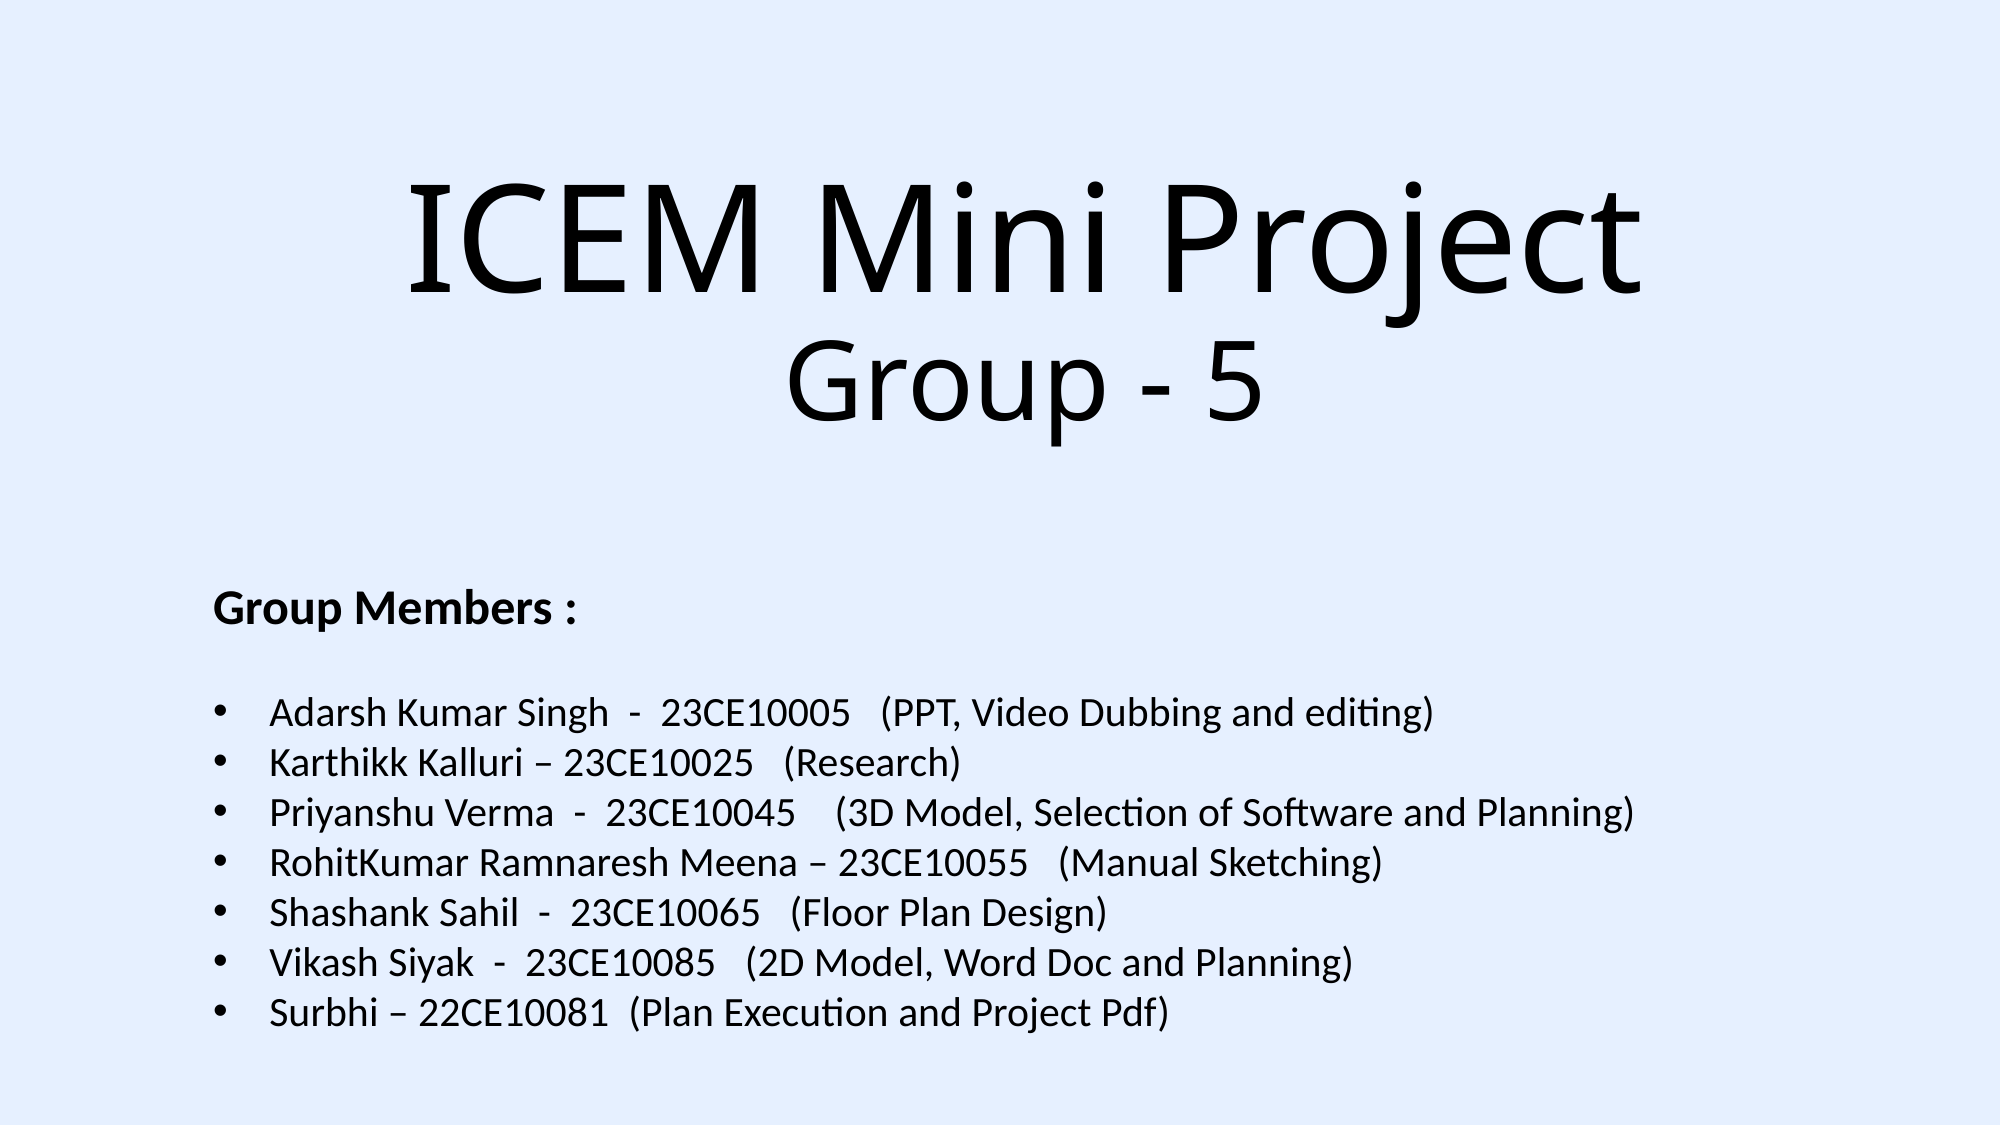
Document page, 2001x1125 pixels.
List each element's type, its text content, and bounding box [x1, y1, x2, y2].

text_box Group Members : Adarsh Kumar Singh - 23CE10005 (PPT, Video Dubbing and editing) Karthikk Kalluri – 23CE10025 (Research) Priyanshu Verma - 23CE10045 (3D Model, Selection of Software and Planning) RohitKumar Ramnaresh Meena – 23CE10055 (Manual Sketching) Shashank Sahil - 23CE10065 (Floor Plan Design) Vikash Siyak - 23CE10085 (2D Model, Word Doc and Planning) Surbhi – 22CE10081 (Plan Execution and Project Pdf) [198, 567, 1921, 1043]
title ICEM Mini Project Group - 5 [281, 80, 1769, 567]
